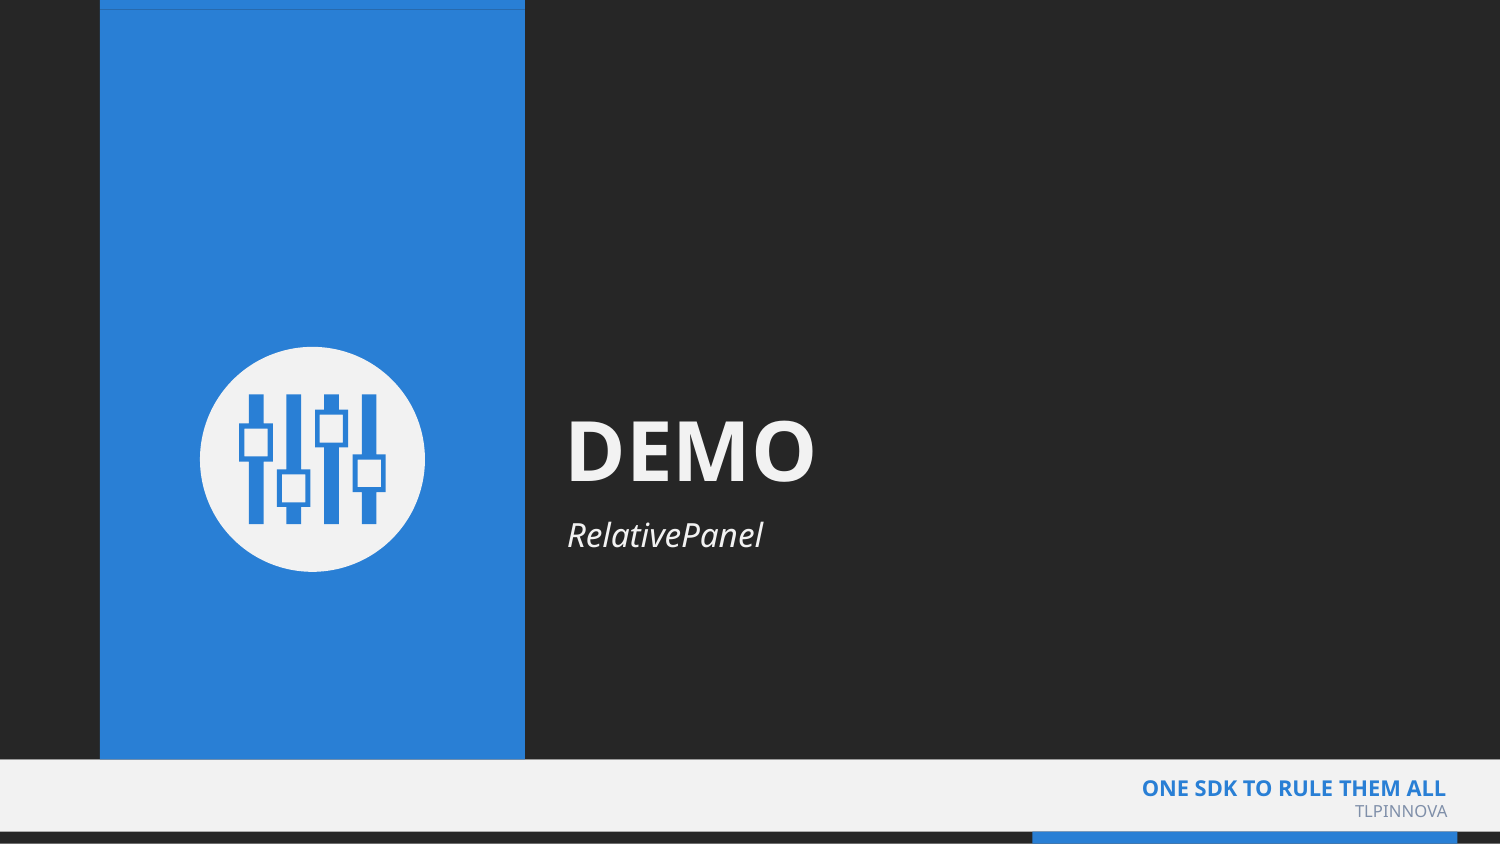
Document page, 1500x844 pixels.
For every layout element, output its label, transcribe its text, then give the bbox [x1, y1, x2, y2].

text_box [199, 346, 426, 573]
list RelativePanel [552, 484, 1500, 585]
title DEMO [549, 402, 1500, 485]
